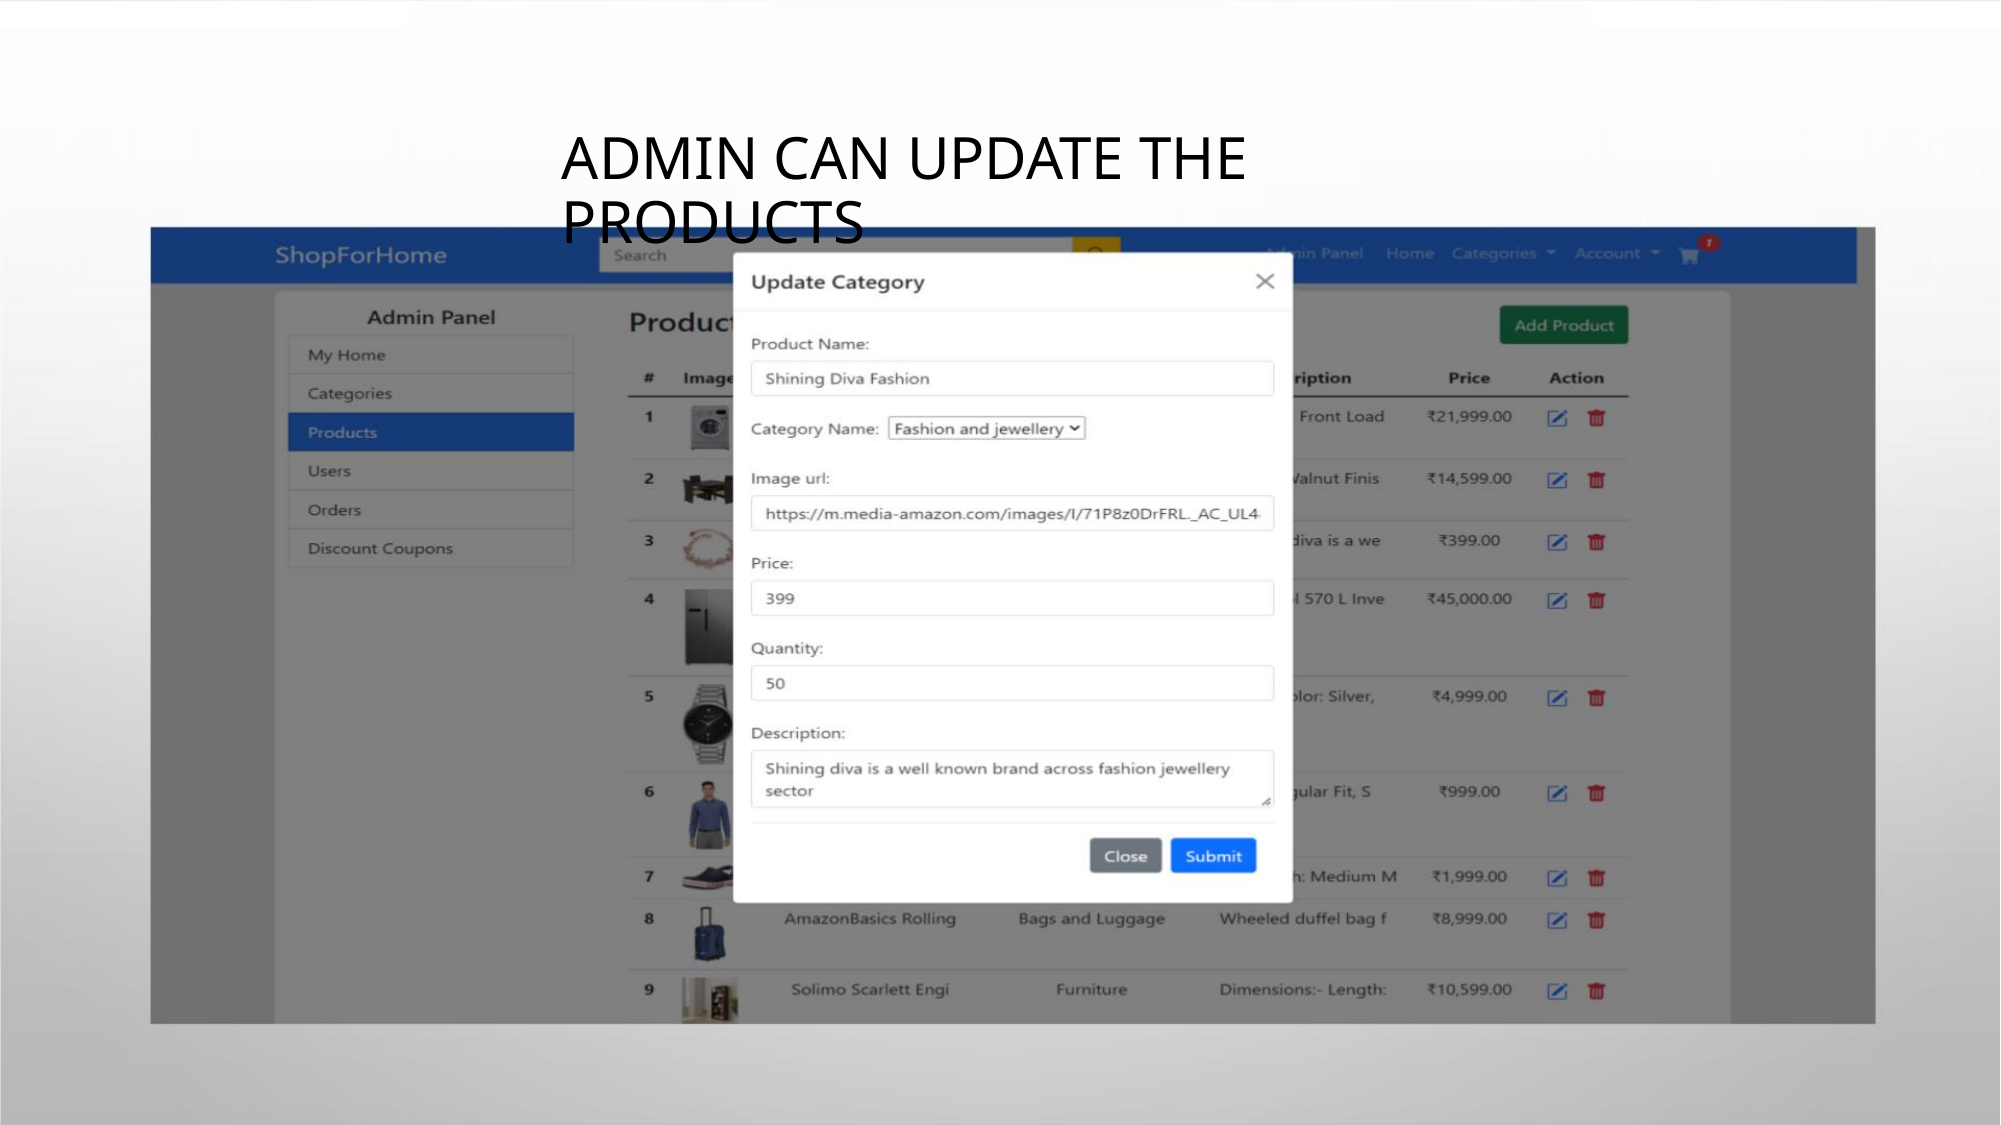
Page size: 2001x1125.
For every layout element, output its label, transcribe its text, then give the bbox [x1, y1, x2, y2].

text_box ADMIN CAN UPDATE THE PRODUCTS [561, 127, 1464, 255]
text_box [0, 0, 2000, 1125]
